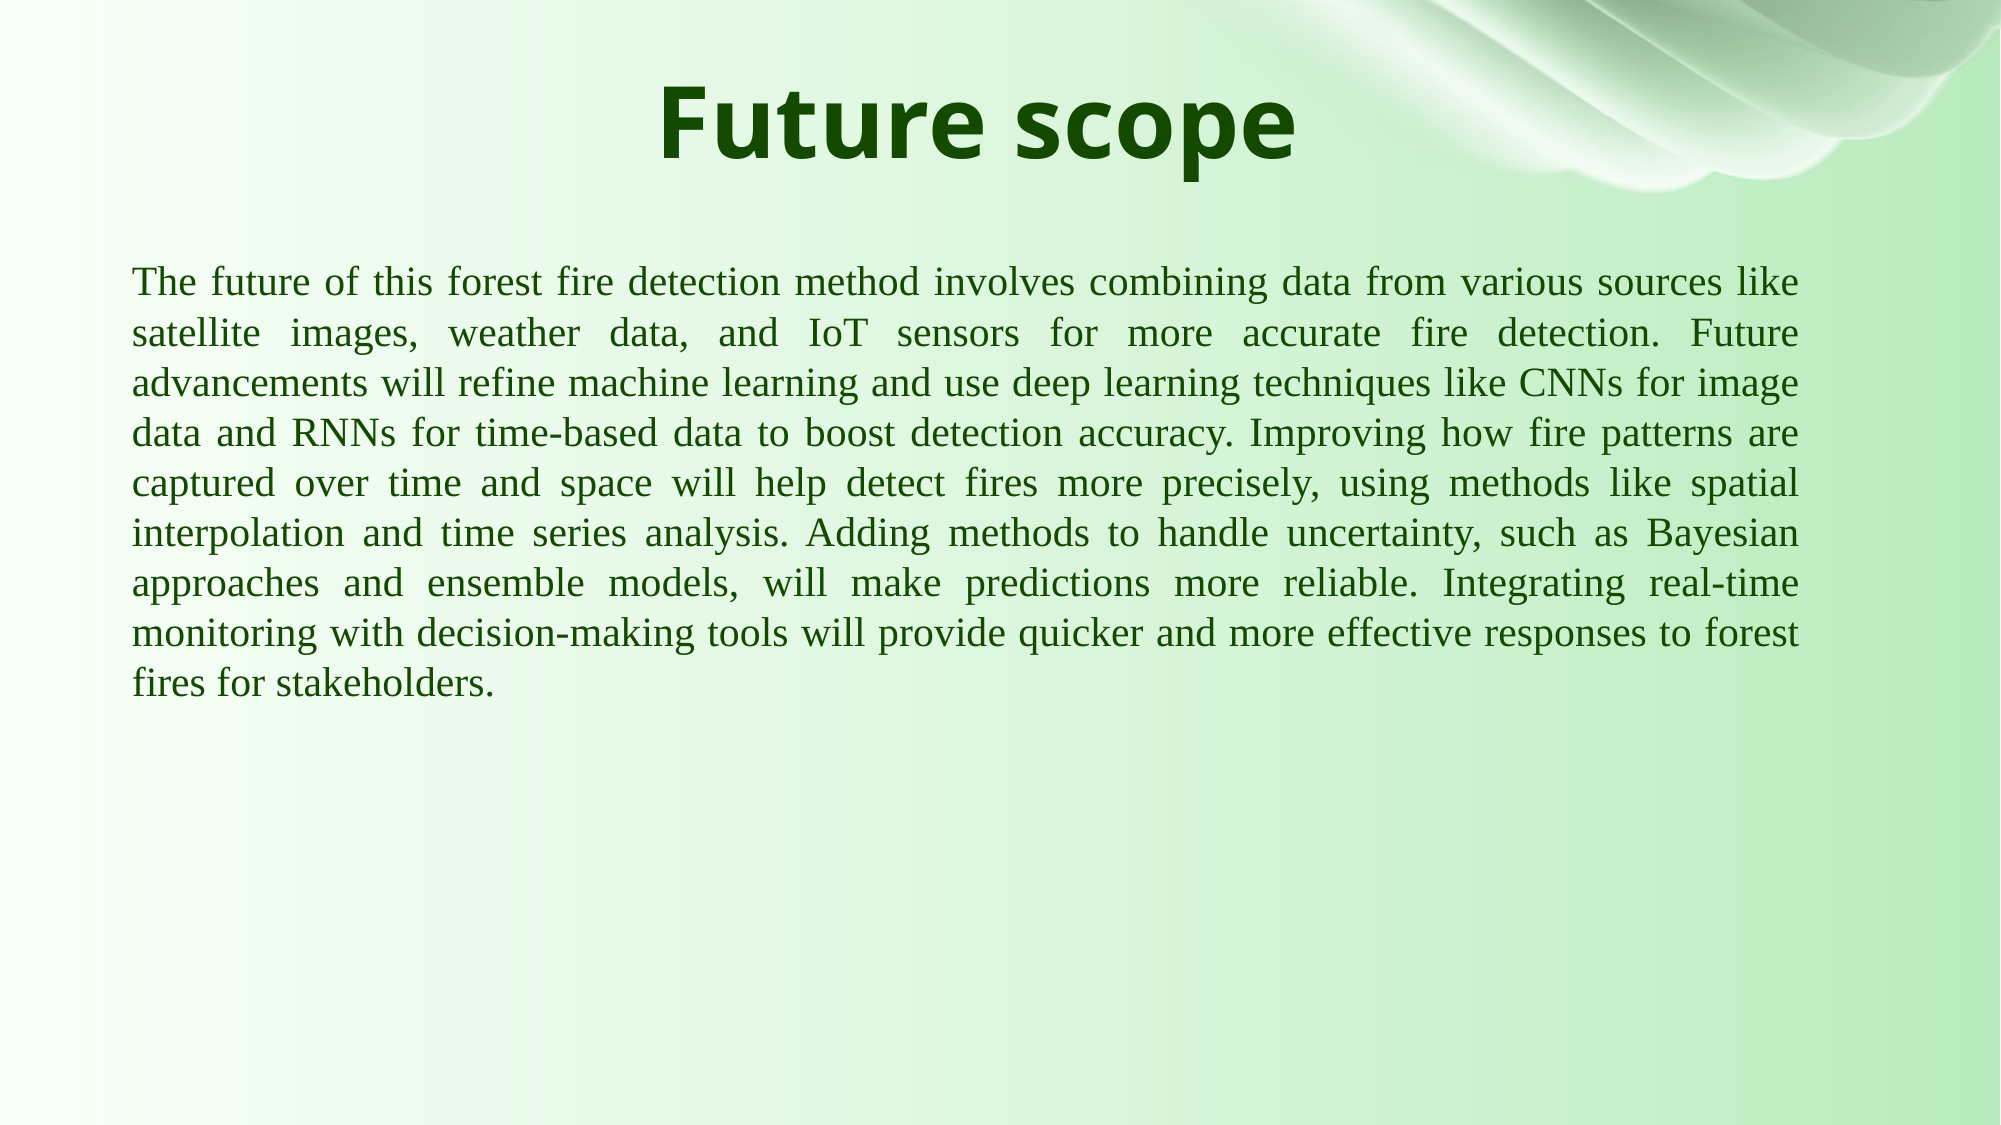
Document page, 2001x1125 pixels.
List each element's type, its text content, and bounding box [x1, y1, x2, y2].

picture [1163, 0, 2001, 195]
title Future scope [246, 13, 1709, 152]
list The future of this forest fire detection method involves combining data from various sources like satellite images, weather data, and IoT sensors for more accurate fire detection. Future advancements will refine machine learning and use deep learning techniques like CNNs for image data and RNNs for time-based data to boost detection accuracy. Improving how fire patterns are captured over time and space will help detect fires more precisely, using methods like spatial interpolation and time series analysis. Adding methods to handle uncertainty, such as Bayesian approaches and ensemble models, will make predictions more reliable. Integrating real-time monitoring with decision-making tools will provide quicker and more effective responses to forest fires for stakeholders. [116, 152, 1817, 806]
